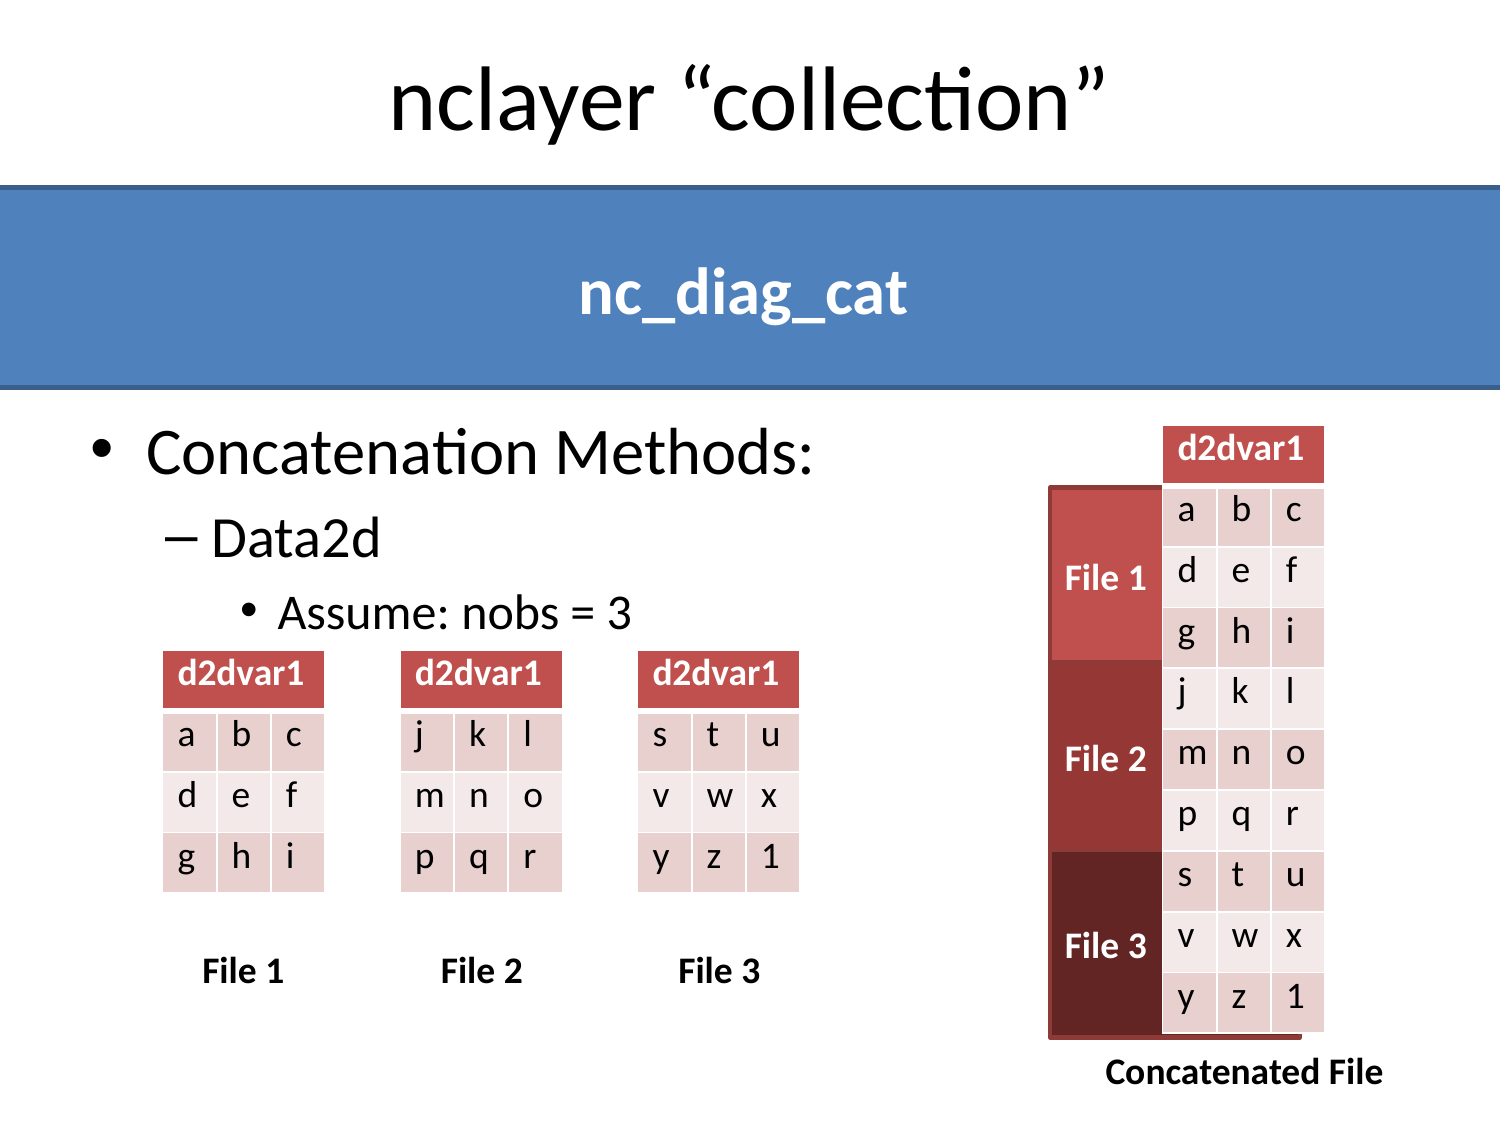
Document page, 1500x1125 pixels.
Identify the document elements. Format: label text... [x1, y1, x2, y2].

text_box File 1 [1048, 485, 1162, 665]
table_cell v [638, 773, 691, 832]
table_cell 1 [747, 833, 799, 892]
table_cell t [1218, 852, 1270, 911]
text_box Concatenated File [1090, 1039, 1399, 1100]
table_cell c [272, 714, 324, 771]
table_cell b [218, 714, 270, 771]
table_cell p [401, 833, 453, 892]
table_cell s [1163, 852, 1216, 911]
table_cell m [401, 773, 453, 832]
table_cell y [638, 833, 691, 892]
table_cell l [509, 714, 562, 771]
table_cell e [218, 773, 270, 832]
table_cell w [693, 773, 745, 832]
title nclayer “collection” [75, 0, 1425, 185]
table_cell d [1163, 548, 1216, 607]
table_cell h [218, 833, 270, 892]
table_cell e [1218, 548, 1270, 607]
table_cell f [272, 773, 324, 832]
table_cell q [455, 833, 507, 892]
list Concatenation Methods: Data2d Assume: nobs = 3 [75, 399, 1425, 1000]
table_cell t [693, 714, 745, 771]
table_cell x [747, 773, 799, 832]
table_header d2dvar1 [401, 651, 562, 708]
table_cell k [455, 714, 507, 771]
table_cell o [509, 773, 562, 832]
table_cell i [1272, 608, 1324, 667]
table_cell j [1163, 669, 1216, 728]
table_cell z [693, 833, 745, 892]
table_cell l [1272, 669, 1324, 728]
table_cell y [1163, 973, 1216, 1032]
table_cell n [1218, 730, 1270, 789]
table_cell w [1218, 913, 1270, 972]
text_box File 2 [1048, 665, 1162, 852]
text_box File 3 [1048, 852, 1302, 1040]
table_cell o [1272, 730, 1324, 789]
table_cell b [1218, 489, 1270, 546]
table_cell 1 [1272, 973, 1324, 1032]
table_cell a [1163, 489, 1216, 546]
table_cell v [1163, 913, 1216, 972]
table_header d2dvar1 [638, 651, 799, 708]
table_cell a [163, 714, 216, 771]
table_cell n [455, 773, 507, 832]
text_box nc_diag_cat [0, 185, 1500, 390]
table_cell q [1218, 791, 1270, 850]
table_cell c [1272, 489, 1324, 546]
table_cell u [747, 714, 799, 771]
table_cell u [1272, 852, 1324, 911]
table_cell f [1272, 548, 1324, 607]
table_cell h [1218, 608, 1270, 667]
table_cell k [1218, 669, 1270, 728]
table_cell r [509, 833, 562, 892]
table_header d2dvar1 [1163, 426, 1324, 483]
text_box File 1 [187, 938, 300, 999]
table_cell x [1272, 913, 1324, 972]
table_cell p [1163, 791, 1216, 850]
table_cell g [1163, 608, 1216, 667]
table_cell z [1218, 973, 1270, 1032]
table_cell r [1272, 791, 1324, 850]
text_box File 2 [426, 938, 539, 999]
table_header d2dvar1 [163, 651, 324, 708]
text_box File 3 [663, 938, 776, 999]
table_cell j [401, 714, 453, 771]
table_cell i [272, 833, 324, 892]
table_cell m [1163, 730, 1216, 789]
table_cell s [638, 714, 691, 771]
table_cell g [163, 833, 216, 892]
table_cell d [163, 773, 216, 832]
